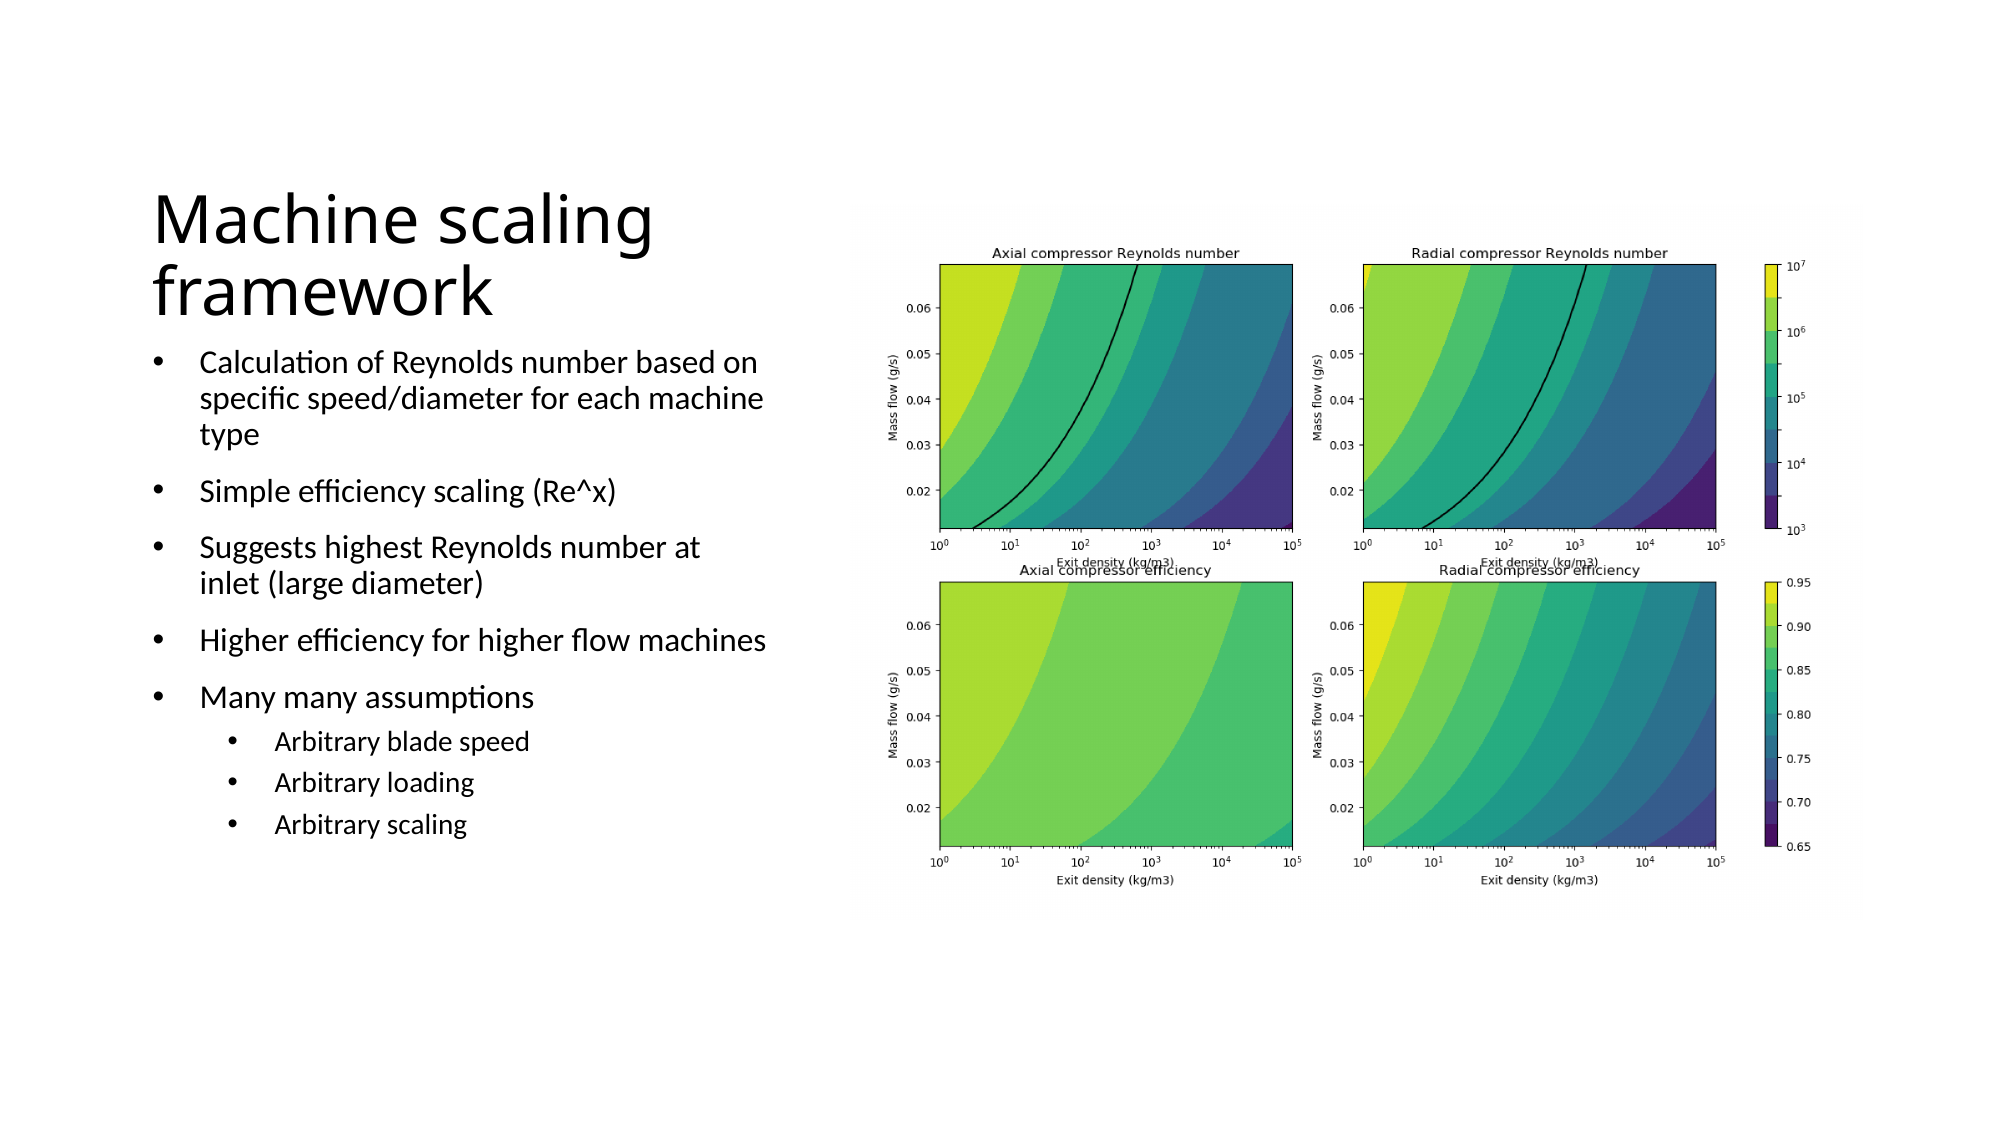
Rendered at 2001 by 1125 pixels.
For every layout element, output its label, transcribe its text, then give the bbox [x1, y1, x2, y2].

title Machine scaling framework [137, 75, 783, 337]
list Calculation of Reynolds number based on specific speed/diameter for each machine type Simple efficiency scaling (Re^x) Suggests highest Reynolds number at inlet (large diameter) Higher efficiency for higher flow machines Many many assumptions Arbitrary blade speed Arbitrary loading Arbitrary scaling [137, 337, 783, 963]
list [850, 204, 1863, 920]
